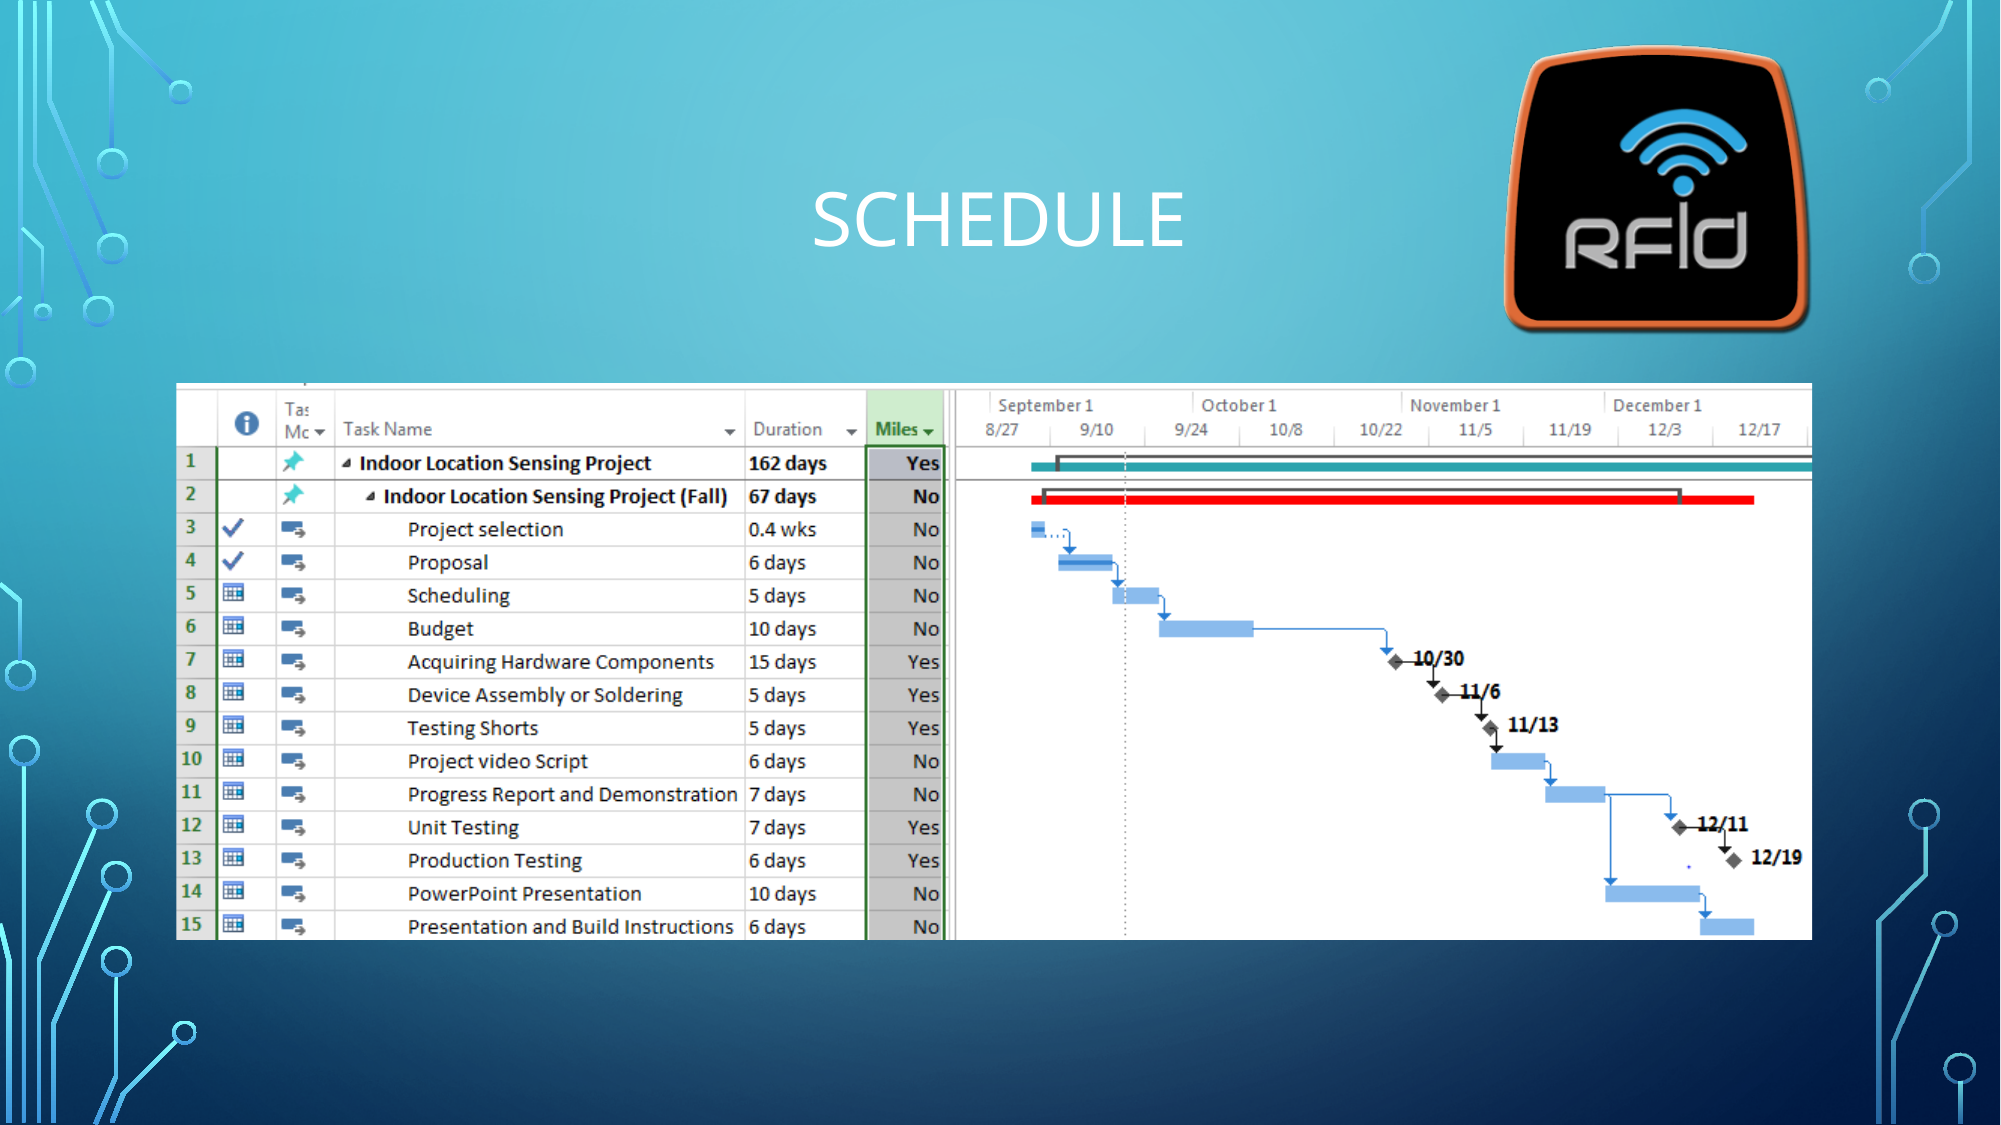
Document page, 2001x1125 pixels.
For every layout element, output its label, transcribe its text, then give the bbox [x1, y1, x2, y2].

title Schedule [187, 101, 1499, 344]
picture [1499, 31, 1813, 345]
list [176, 383, 1813, 940]
